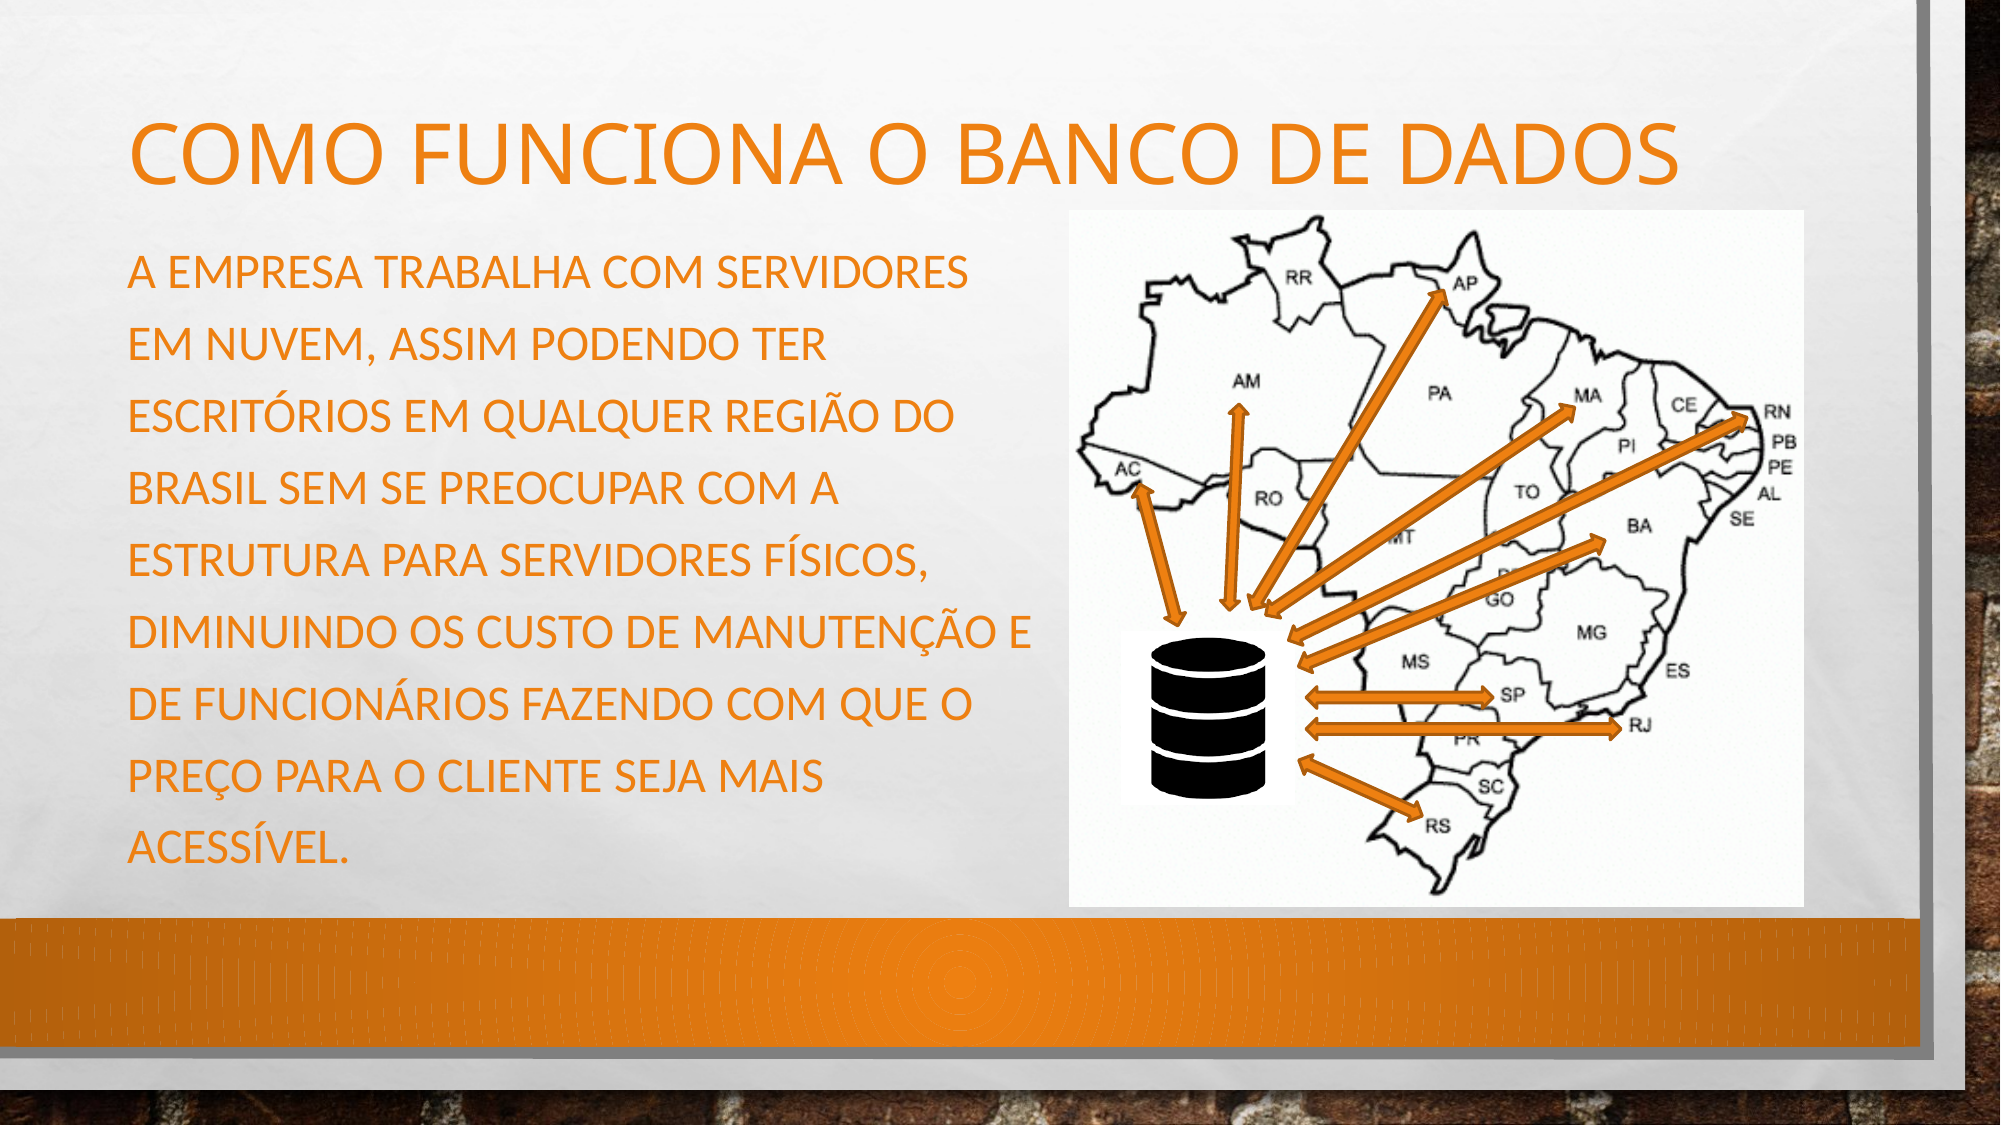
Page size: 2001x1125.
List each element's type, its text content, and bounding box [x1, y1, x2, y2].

picture [0, 0, 1919, 918]
list A EMPRESA TRABALHA COM SERVIDORES EM NUVEM, ASSIM PODENDO TER ESCRITÓRIOS EM QUALQUER REGIÃO DO BRASIL SEM SE PREOCUPAR COM A ESTRUTURA PARA SERVIDORES FÍSICOS, DIMINUINDO OS CUSTO DE MANUTENÇÃO E DE FUNCIONÁRIOS FAZENDO COM QUE O PREÇO PARA O CLIENTE SEJA MAIS ACESSÍVEL. [112, 218, 1053, 974]
picture [0, 0, 2001, 1125]
title COMO FUNCIONA O BANCO DE DADOS [112, 56, 1818, 211]
